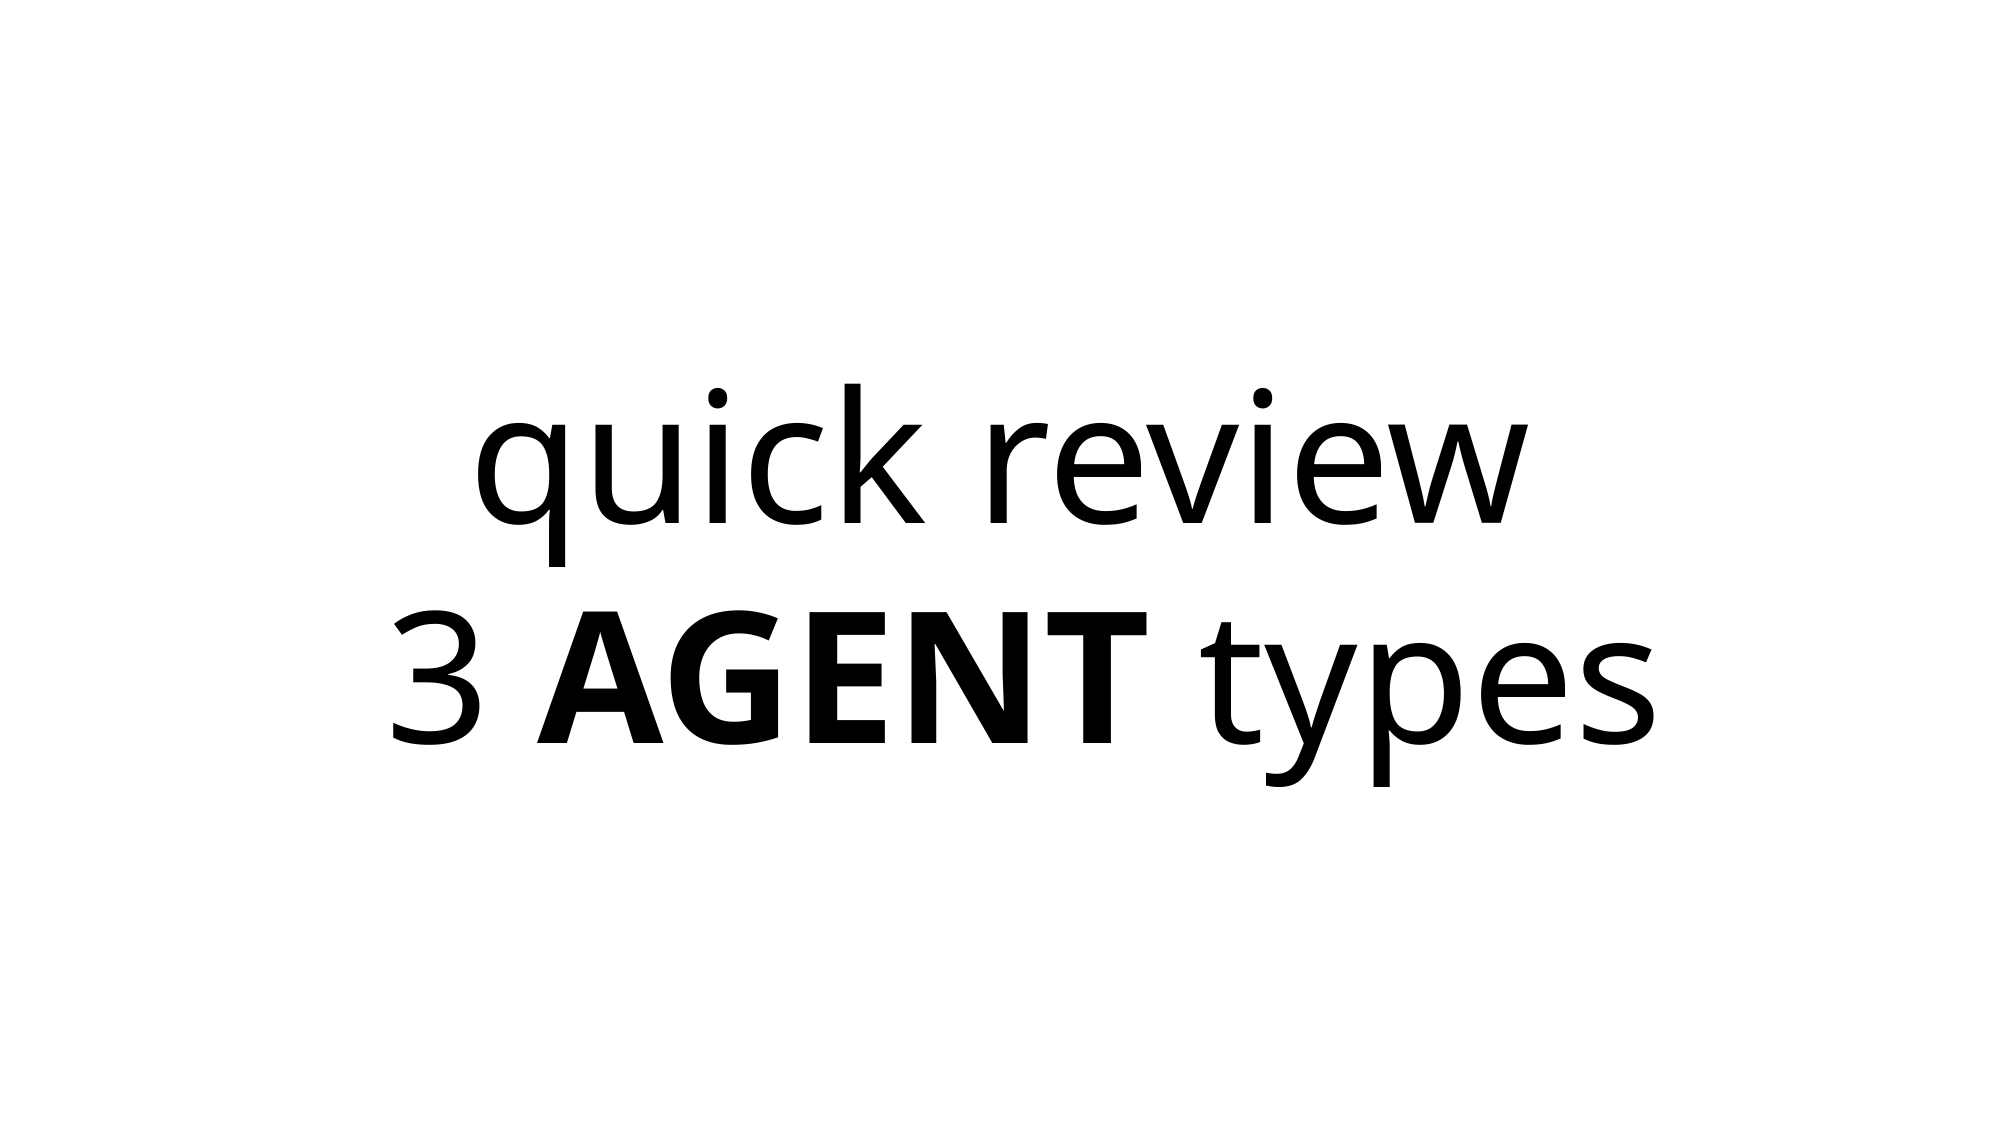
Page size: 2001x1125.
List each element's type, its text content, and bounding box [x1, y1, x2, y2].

text_box quick review 3 AGENT types [322, 332, 1677, 788]
